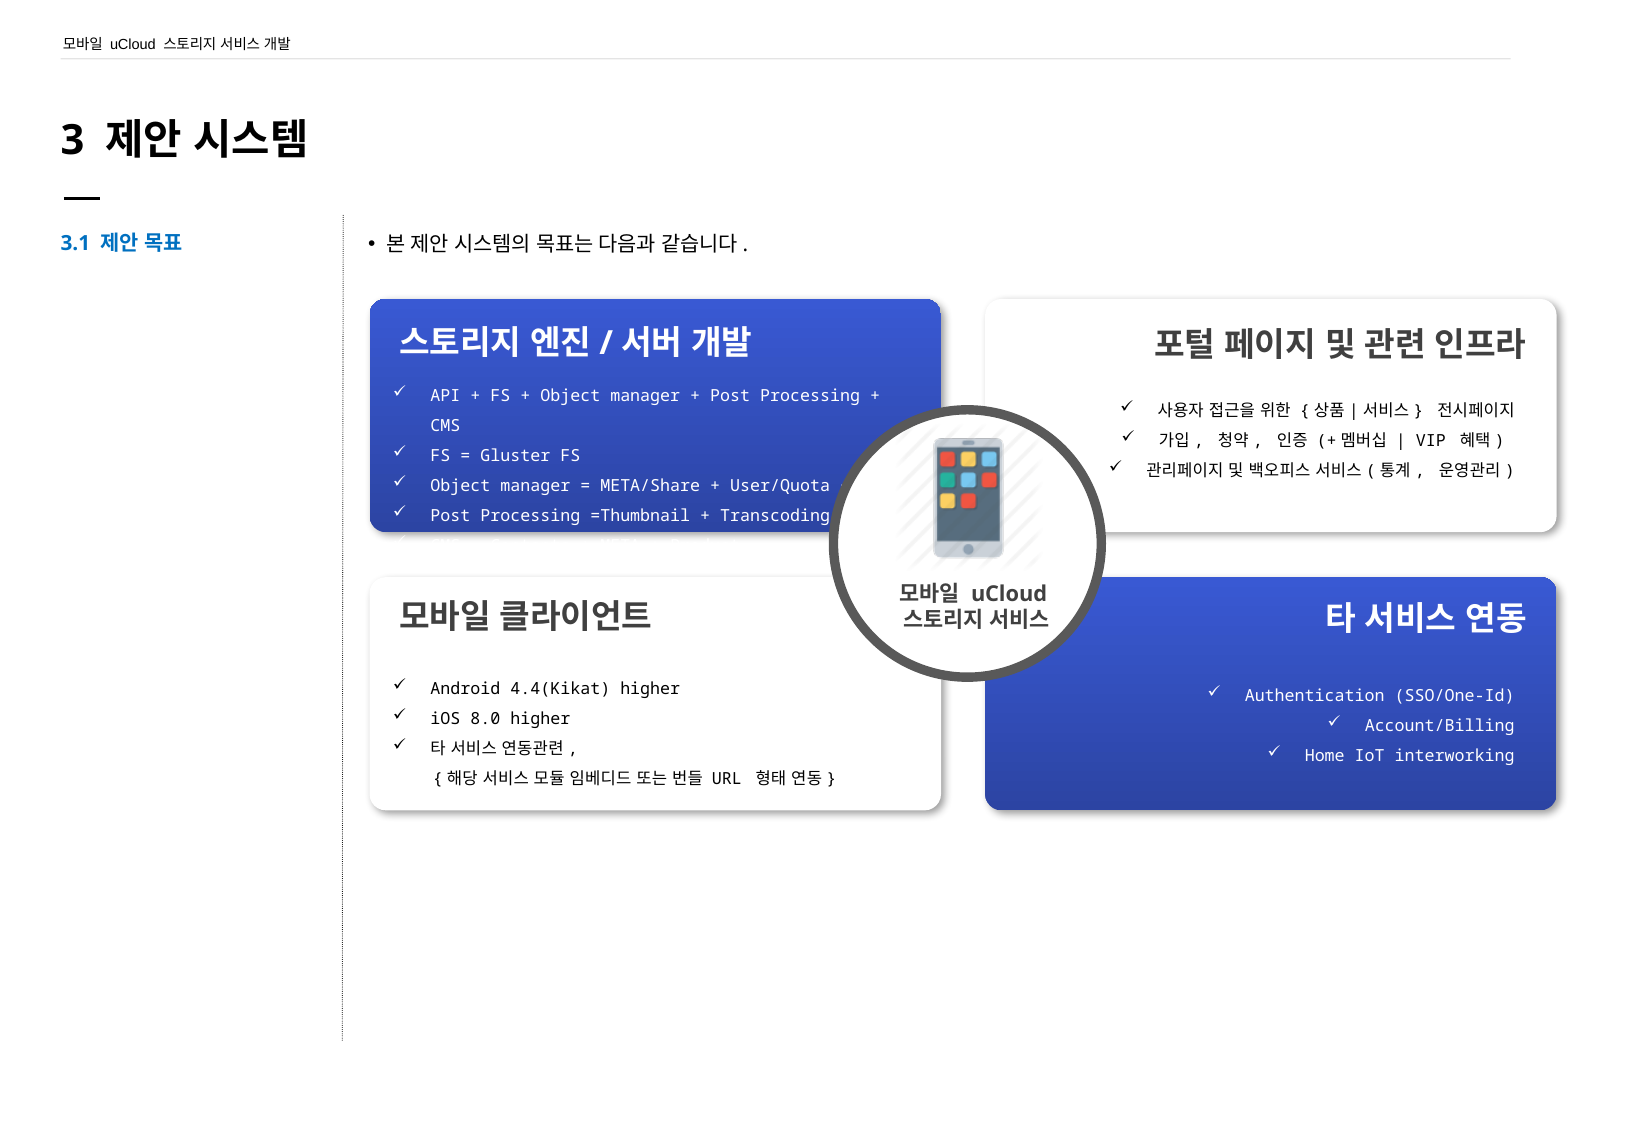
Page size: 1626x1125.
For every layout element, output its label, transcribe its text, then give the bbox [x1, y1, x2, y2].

text_box 3.1 제안 목표 [49, 224, 343, 261]
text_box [369, 298, 1557, 811]
picture [894, 422, 1043, 571]
text_box 본 제안 시스템의 목표는 다음과 같습니다. [353, 210, 1511, 264]
text_box 3 제안 시스템 [49, 106, 343, 168]
